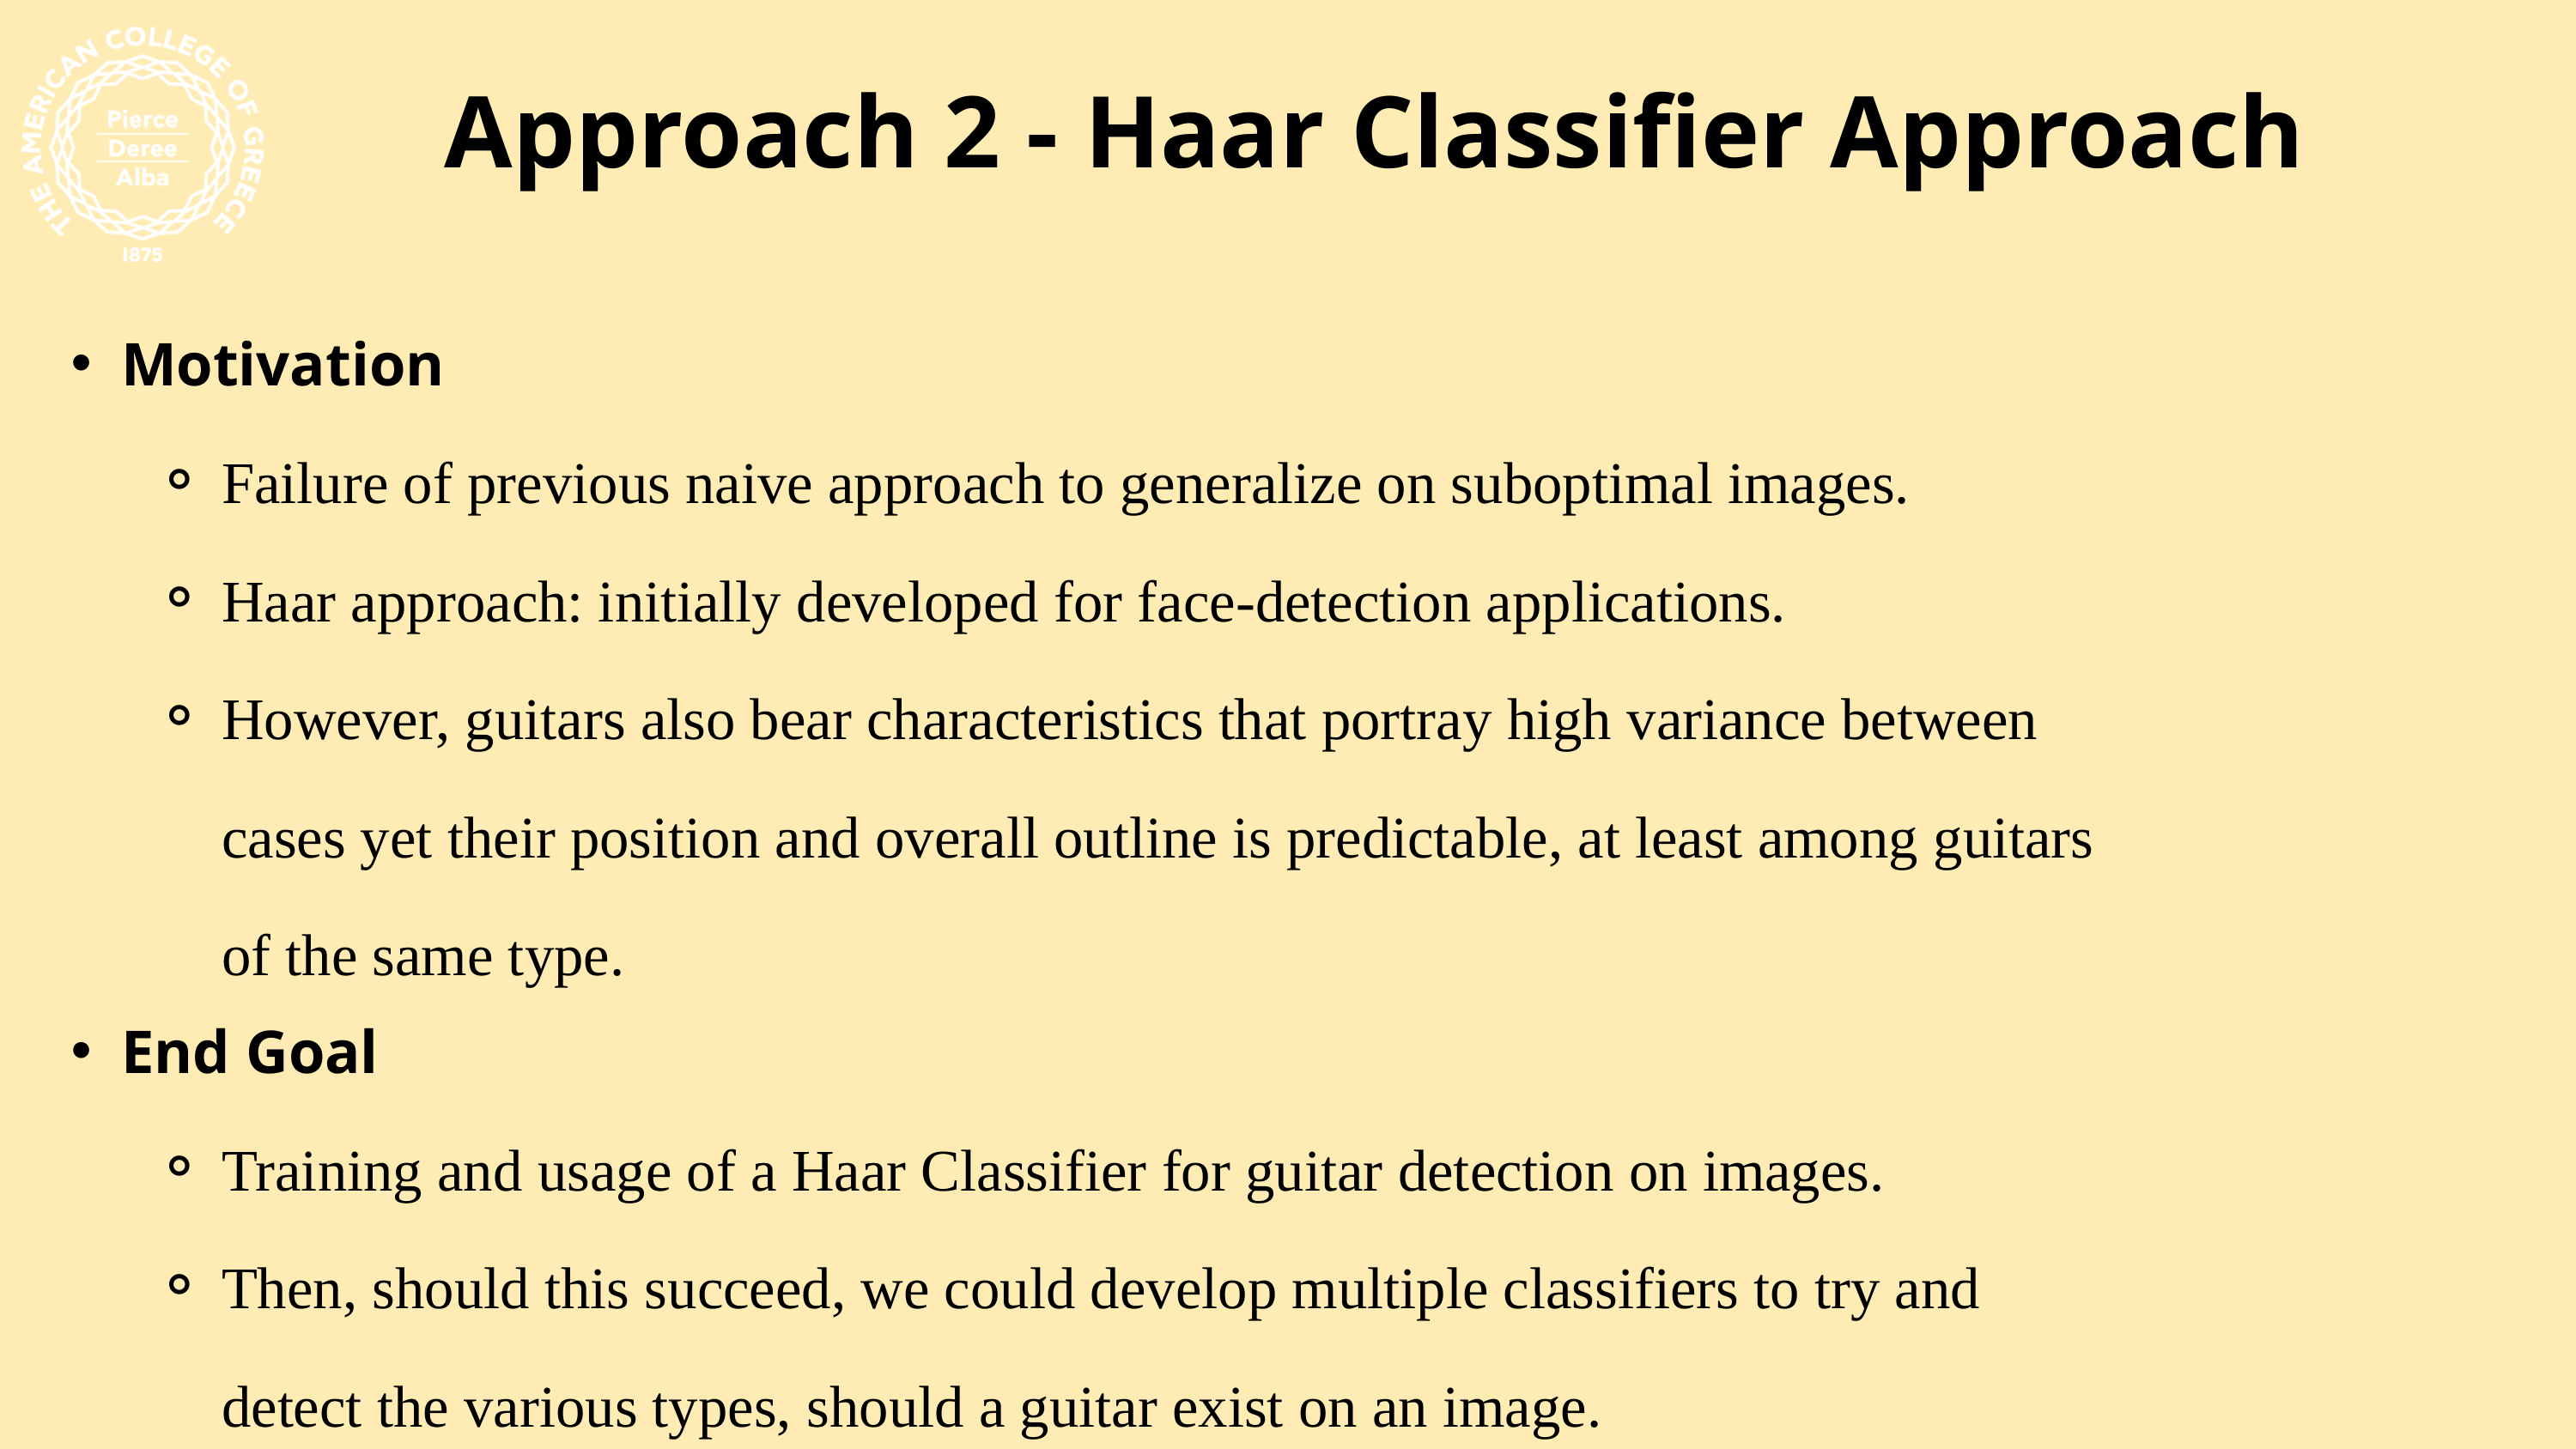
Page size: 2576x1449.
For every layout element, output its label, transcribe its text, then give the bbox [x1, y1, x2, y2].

text_box End Goal Training and usage of a Haar Classifier for guitar detection on images. Then, should this succeed, we could develop multiple classifiers to try and detect the various types, should a guitar exist on an image. [21, 967, 2121, 1440]
text_box Approach 2 - Haar Classifier Approach [299, 74, 2452, 188]
text_box [21, 23, 264, 267]
text_box Motivation Failure of previous naive approach to generalize on suboptimal images. Haar approach: initially developed for face-detection applications. However, guitars also bear characteristics that portray high variance between cases yet their position and overall outline is predictable, at least among guitars of the same type. [21, 279, 2121, 967]
